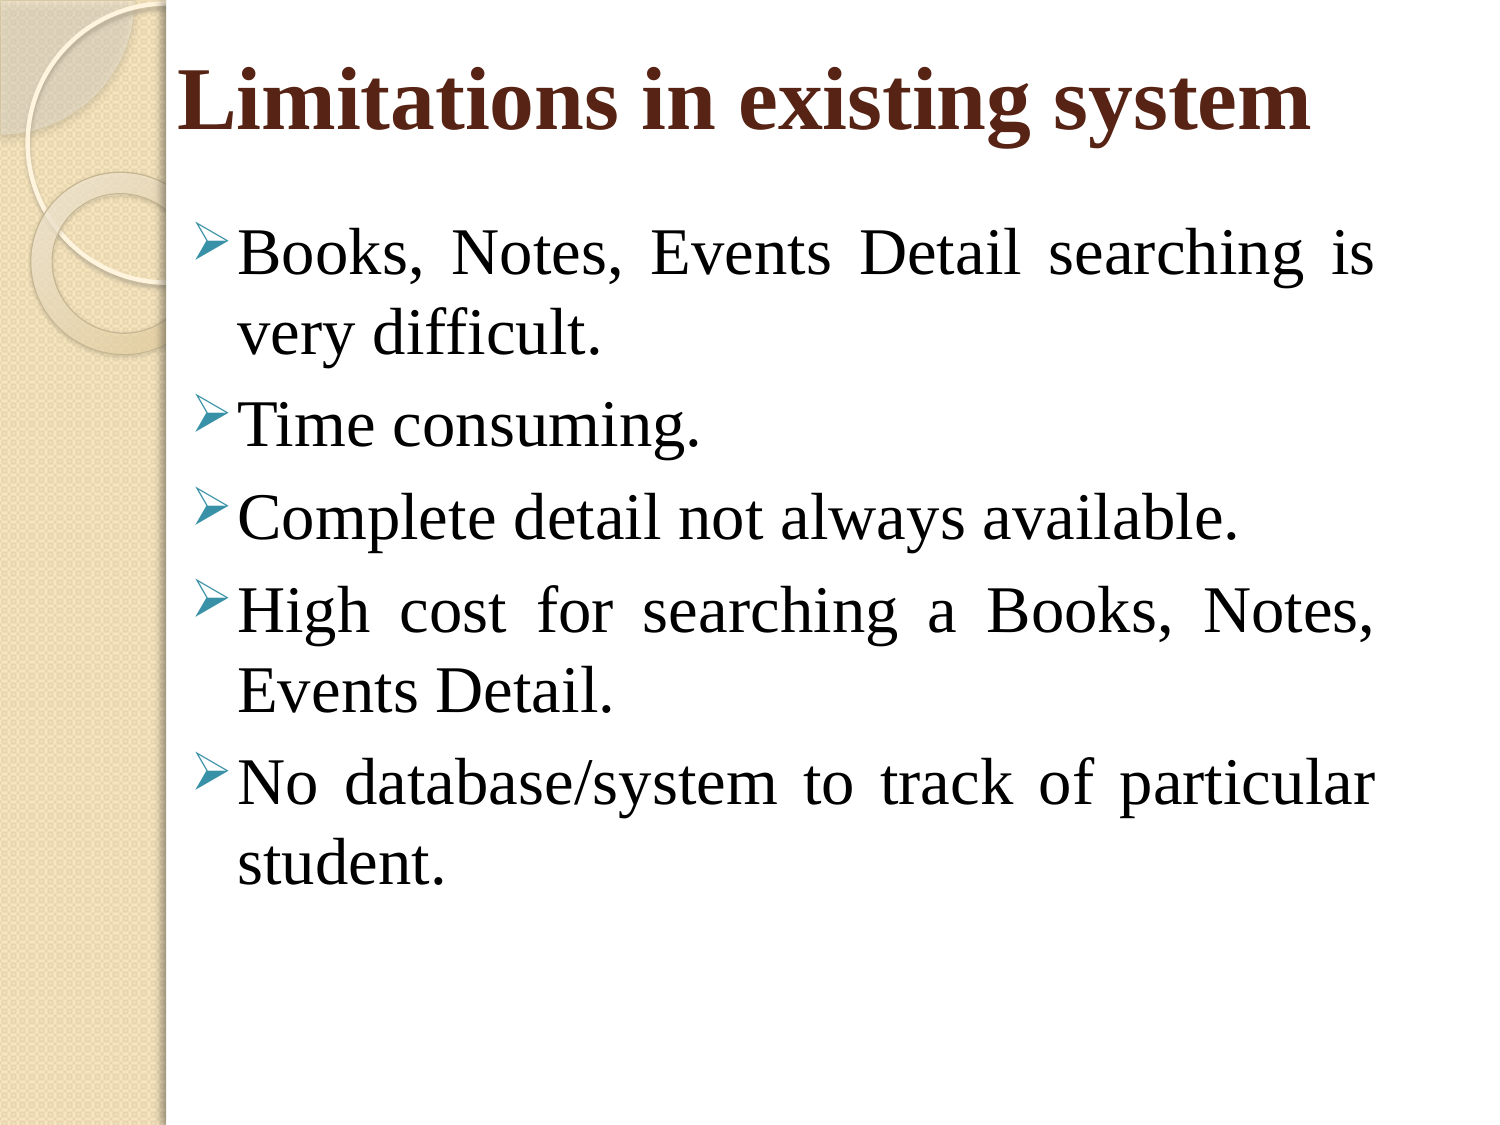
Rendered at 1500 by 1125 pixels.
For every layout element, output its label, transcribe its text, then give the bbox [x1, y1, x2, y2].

list Books, Notes, Events Detail searching is very difficult. Time consuming. Complete detail not always available. High cost for searching a Books, Notes, Events Detail. No database/system to track of particular student. [162, 200, 1393, 988]
title Limitations in existing system [162, 0, 1393, 188]
